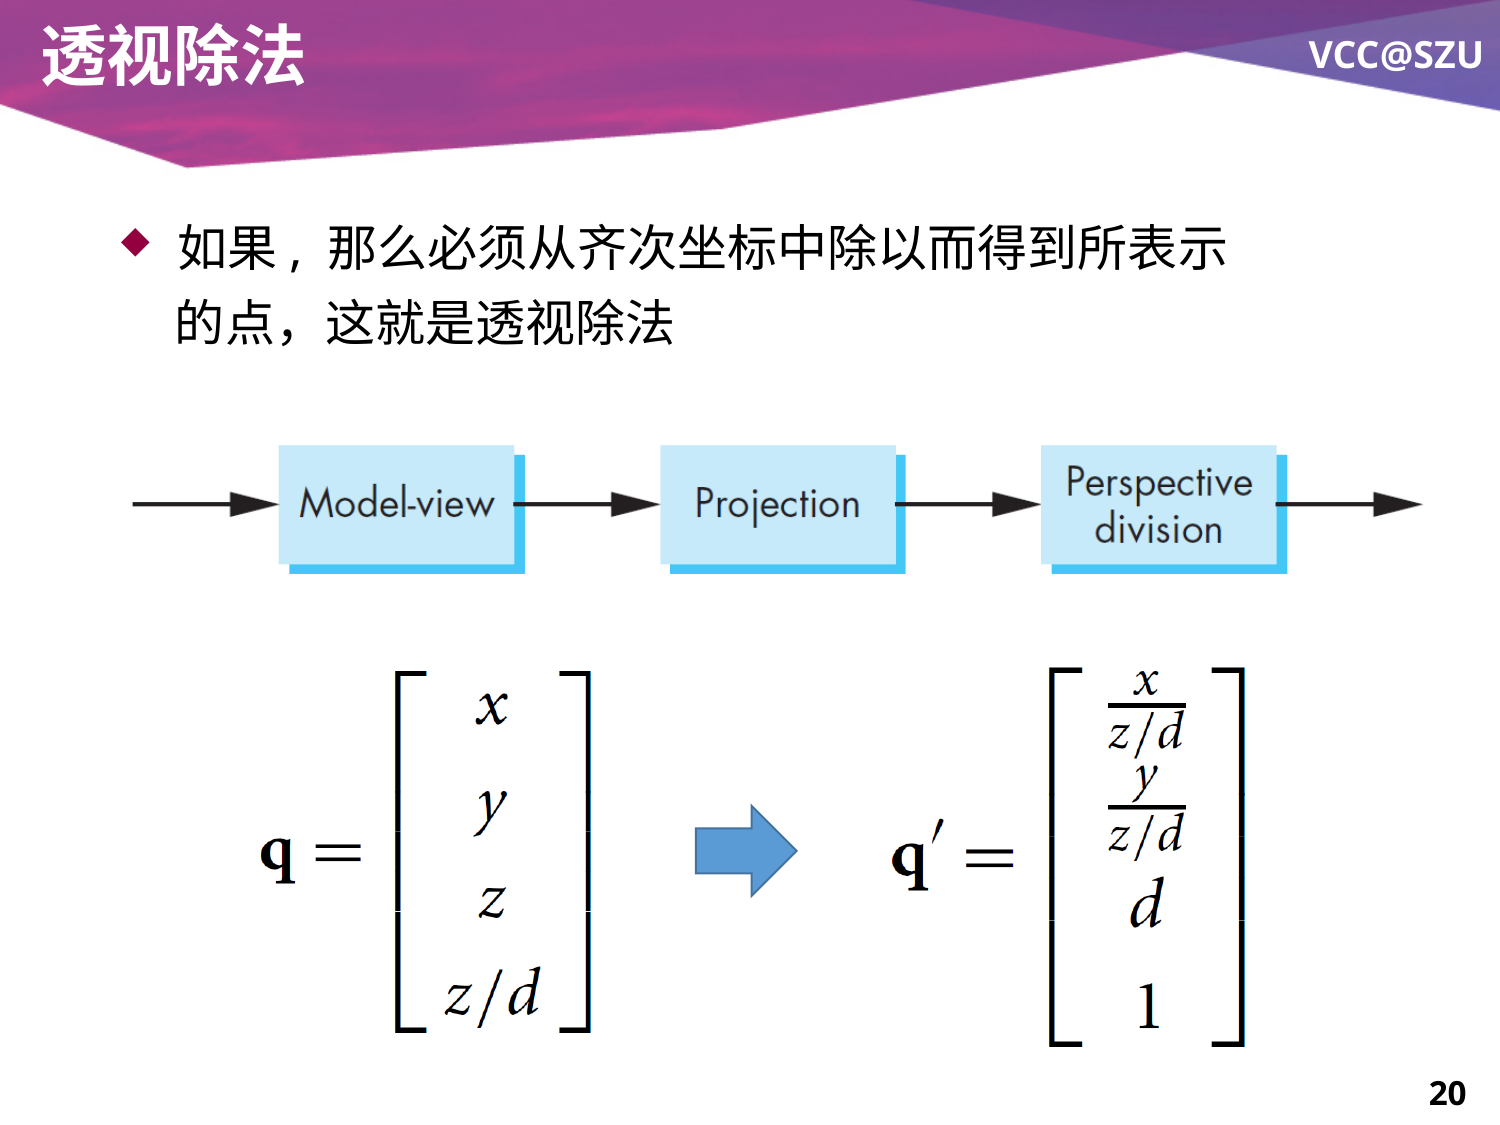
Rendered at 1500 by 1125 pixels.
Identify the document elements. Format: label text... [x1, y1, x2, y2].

slide_number 20 [1384, 1065, 1500, 1125]
picture [0, 0, 1500, 1125]
text_box [694, 803, 799, 899]
title 透视除法 [25, 15, 1320, 104]
